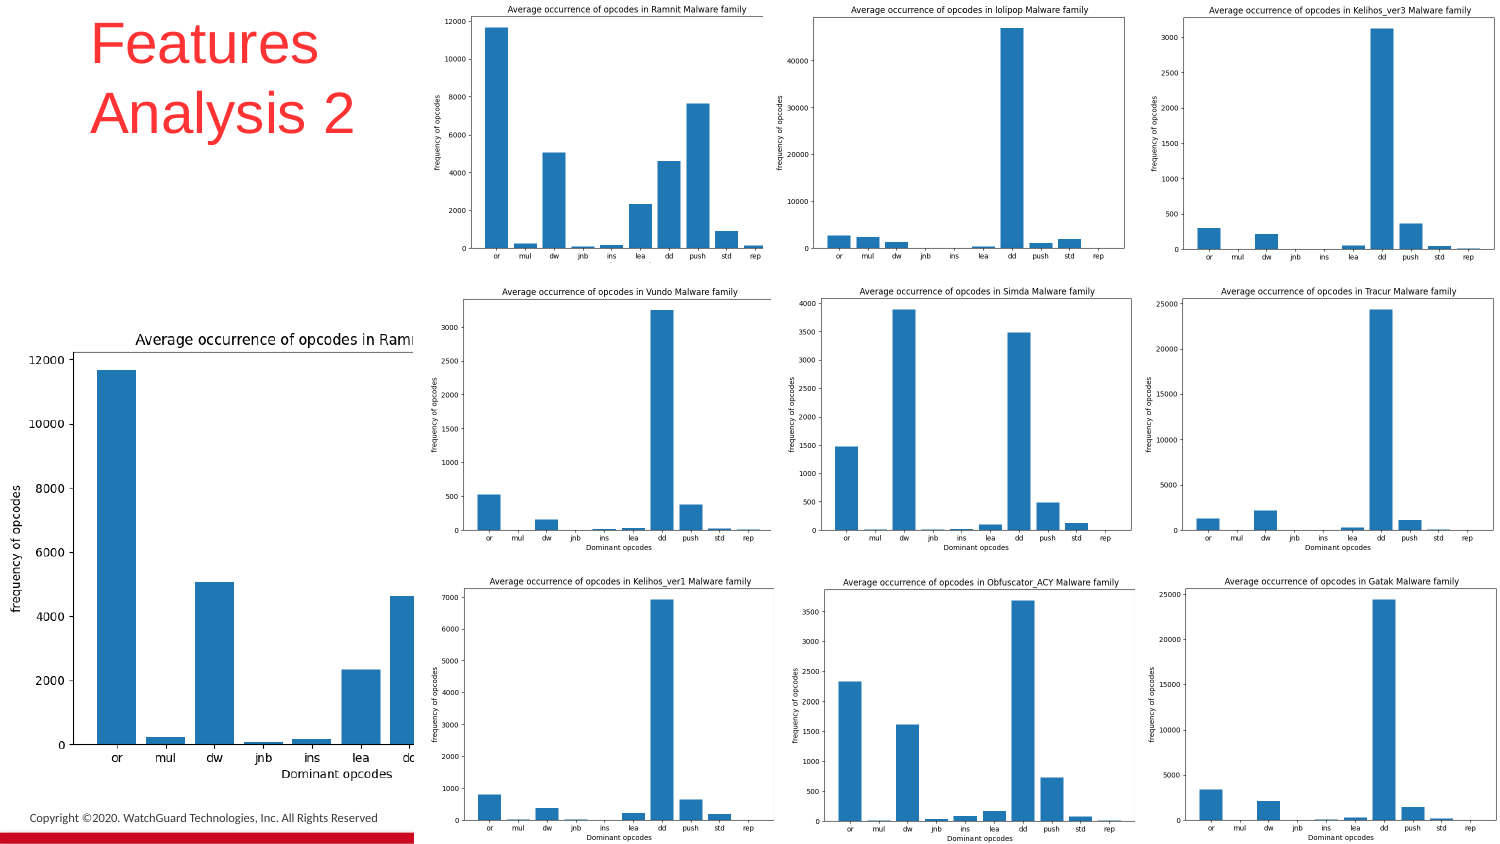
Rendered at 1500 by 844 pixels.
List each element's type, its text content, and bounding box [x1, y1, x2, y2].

title Features Analysis 2 [75, 33, 415, 117]
picture [0, 0, 1500, 844]
